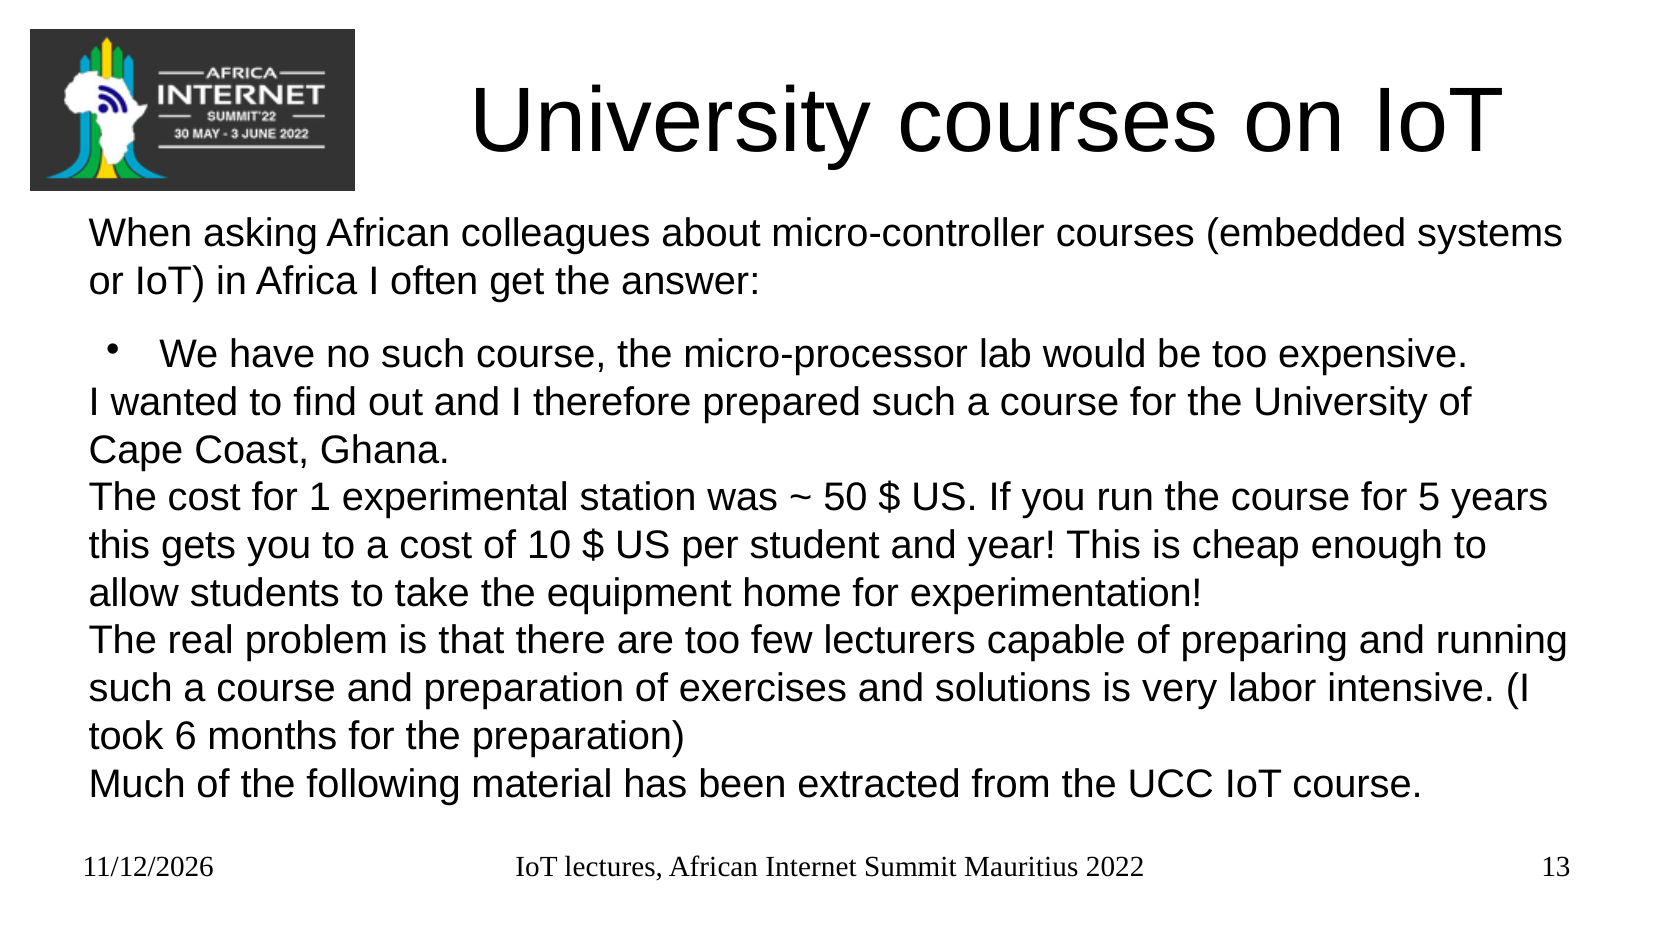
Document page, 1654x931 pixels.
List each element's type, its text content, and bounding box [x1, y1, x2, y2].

picture [30, 29, 355, 191]
list When asking African colleagues about micro-controller courses (embedded systems or IoT) in Africa I often get the answer: We have no such course, the micro-processor lab would be too expensive. I wanted to find out and I therefore prepared such a course for the University of Cape Coast, Ghana. The cost for 1 experimental station was ~ 50 $ US. If you run the course for 5 years this gets you to a cost of 10 $ US per student and year! This is cheap enough to allow students to take the equipment home for experimentation! The real problem is that there are too few lecturers capable of preparing and running such a course and preparation of exercises and solutions is very labor intensive. (I took 6 months for the preparation) Much of the following material has been extracted from the UCC IoT course. [88, 206, 1577, 816]
slide_number 13 [1185, 847, 1571, 912]
title University courses on IoT [403, 37, 1571, 193]
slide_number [82, 847, 468, 912]
footer IoT lectures, African Internet Summit Mauritius 2022 [509, 847, 1152, 912]
